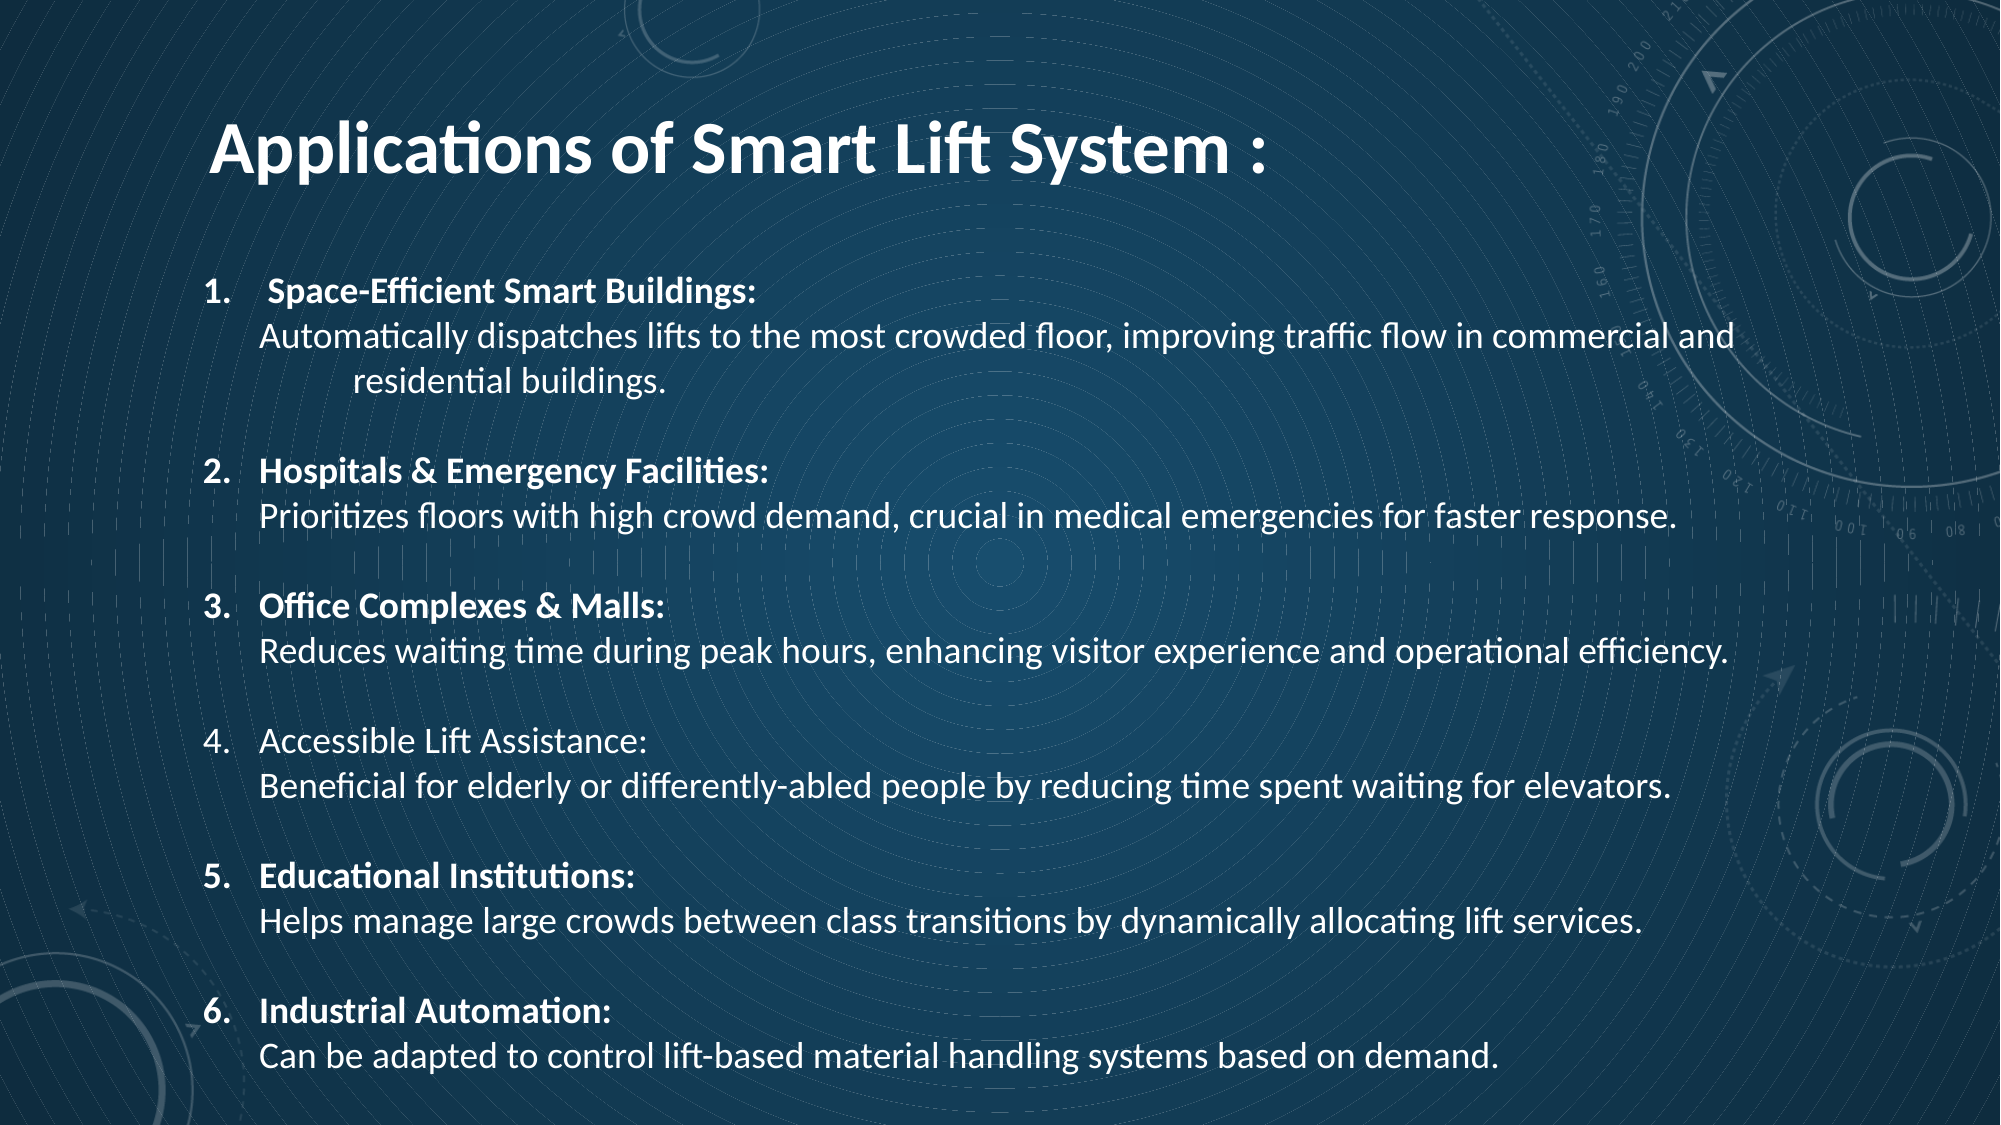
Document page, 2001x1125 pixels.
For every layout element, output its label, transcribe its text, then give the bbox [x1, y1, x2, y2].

picture [0, 0, 2000, 1125]
text_box Applications of Smart Lift System : [194, 91, 1286, 286]
text_box Space-Efficient Smart Buildings: Automatically dispatches lifts to the most crowded floor, improving traffic flow in commercial and residential buildings. Hospitals & Emergency Facilities: Prioritizes floors with high crowd demand, crucial in medical emergencies for faster response. Office Complexes & Malls: Reduces waiting time during peak hours, enhancing visitor experience and operational efficiency. Accessible Lift Assistance: Beneficial for elderly or differently-abled people by reducing time spent waiting for elevators. Educational Institutions: Helps manage large crowds between class transitions by dynamically allocating lift services. Industrial Automation: Can be adapted to control lift-based material handling systems based on demand. [188, 213, 1812, 1064]
